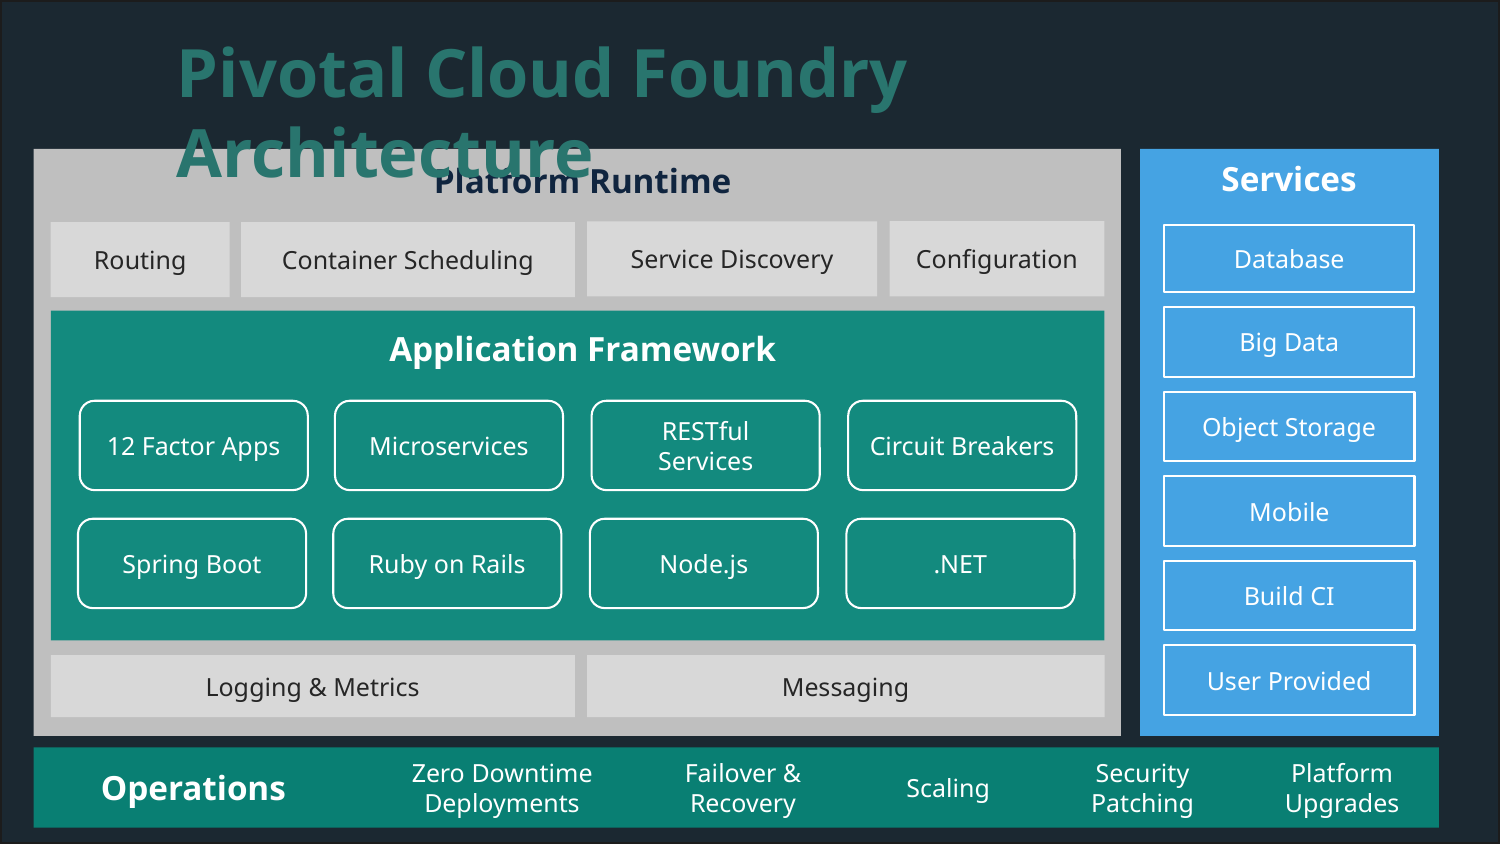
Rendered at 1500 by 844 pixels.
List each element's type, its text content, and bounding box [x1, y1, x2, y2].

text_box Platform Upgrades [1255, 749, 1429, 826]
text_box Failover & Recovery [647, 749, 839, 826]
text_box Security Patching [1056, 749, 1229, 826]
text_box Mobile [1164, 476, 1415, 546]
text_box Object Storage [1164, 391, 1415, 462]
text_box RESTful Services [591, 400, 820, 491]
text_box Operations [72, 759, 315, 816]
text_box Routing [50, 222, 230, 298]
text_box [33, 747, 1439, 828]
text_box Messaging [587, 655, 1105, 718]
text_box .NET [846, 518, 1075, 609]
text_box Spring Boot [78, 518, 307, 609]
text_box Scaling [864, 764, 1033, 811]
text_box Application Framework [319, 320, 847, 377]
text_box User Provided [1164, 645, 1415, 715]
text_box Microservices [334, 400, 564, 491]
text_box Logging & Metrics [50, 655, 575, 718]
text_box Build CI [1164, 560, 1415, 631]
text_box Configuration [889, 221, 1105, 297]
text_box Database [1163, 224, 1415, 293]
text_box [50, 310, 1105, 641]
title Pivotal Cloud Foundry Architecture [176, 30, 1317, 127]
text_box 12 Factor Apps [79, 400, 308, 491]
text_box Big Data [1163, 307, 1415, 377]
text_box [1140, 148, 1439, 736]
text_box Zero Downtime Deployments [389, 749, 616, 826]
text_box Container Scheduling [241, 222, 575, 298]
text_box Node.js [589, 518, 818, 609]
text_box [33, 148, 1121, 736]
text_box Platform Runtime [371, 152, 794, 208]
text_box Service Discovery [587, 221, 878, 297]
text_box Circuit Breakers [848, 400, 1077, 491]
text_box Ruby on Rails [333, 518, 562, 609]
text_box Services [1163, 150, 1415, 207]
